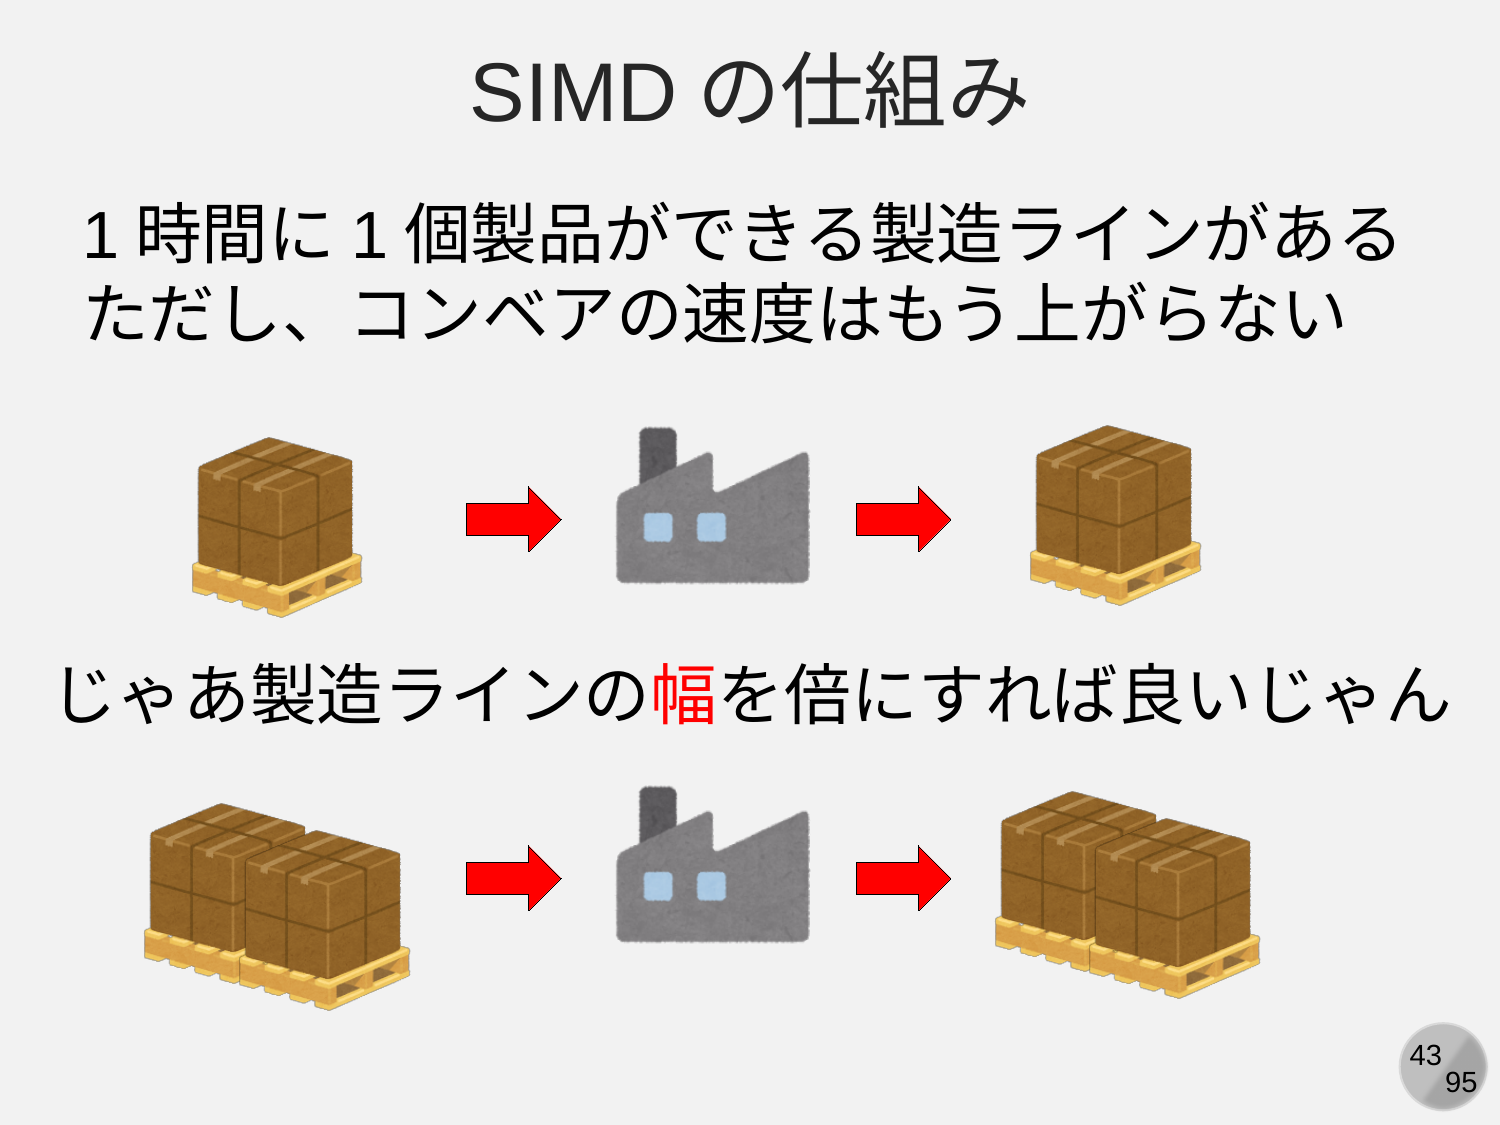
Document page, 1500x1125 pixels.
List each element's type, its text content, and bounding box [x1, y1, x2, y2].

text_box [856, 486, 951, 552]
picture [182, 432, 372, 622]
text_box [986, 786, 1270, 1003]
text_box じゃあ製造ラインの幅を倍にすれば良いじゃん [35, 645, 1468, 740]
picture [608, 767, 820, 964]
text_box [135, 798, 420, 1015]
picture [1021, 420, 1211, 610]
list SIMDの仕組み [0, 31, 1500, 155]
text_box [856, 845, 951, 911]
picture [608, 408, 820, 605]
text_box 1時間に1個製品ができる製造ラインがある ただし、コンベアの速度はもう上がらない [67, 184, 1419, 360]
text_box [466, 486, 562, 552]
text_box [466, 845, 562, 911]
